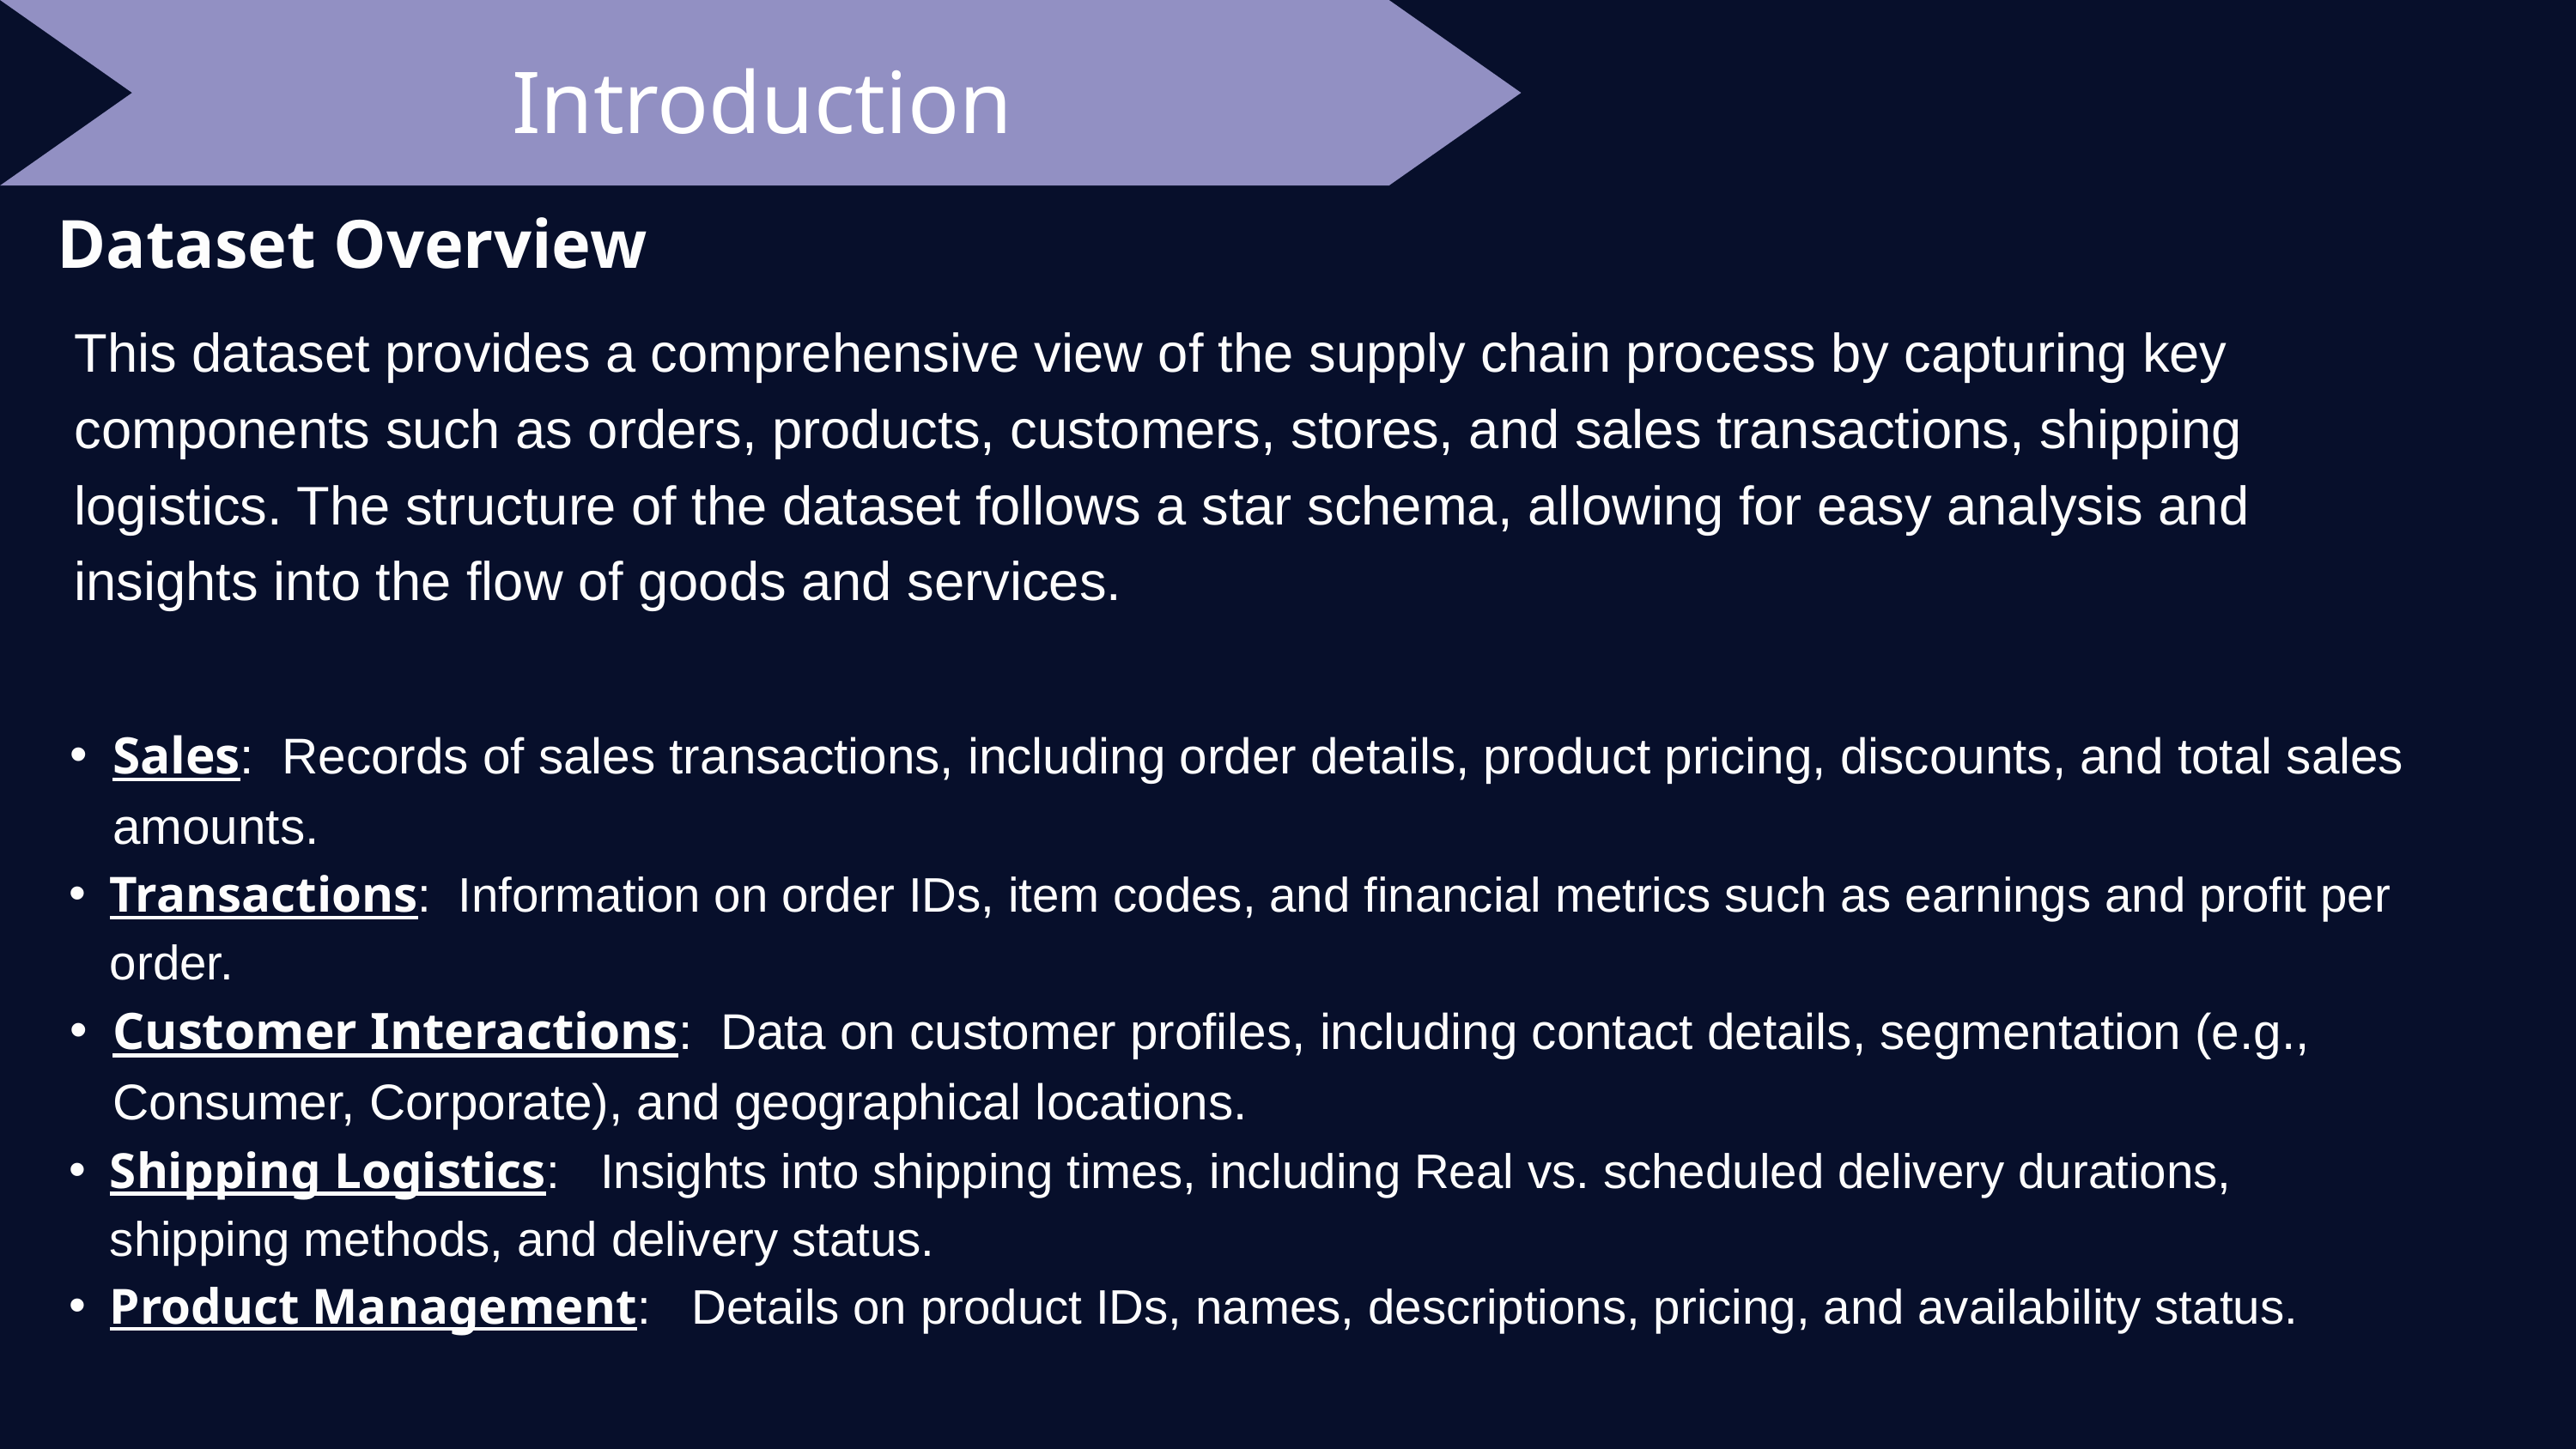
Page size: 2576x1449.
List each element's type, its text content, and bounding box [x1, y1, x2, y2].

text_box Dataset Overview [57, 188, 1768, 282]
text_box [0, 0, 1522, 186]
text_box This dataset provides a comprehensive view of the supply chain process by capturing key components such as orders, products, customers, stores, and sales transactions, shipping logistics. The structure of the dataset follows a star schema, allowing for easy analysis and insights into the flow of goods and services. [74, 306, 2365, 612]
text_box Sales: Records of sales transactions, including order details, product pricing, discounts, and total sales amounts. Transactions: Information on order IDs, item codes, and financial metrics such as earnings and profit per order. Customer Interactions: Data on customer profiles, including contact details, segmentation (e.g., Consumer, Corporate), and geographical locations. Shipping Logistics: Insights into shipping times, including Real vs. scheduled delivery durations, shipping methods, and delivery status. Product Management: Details on product IDs, names, descriptions, pricing, and availability status. [27, 713, 2411, 1334]
